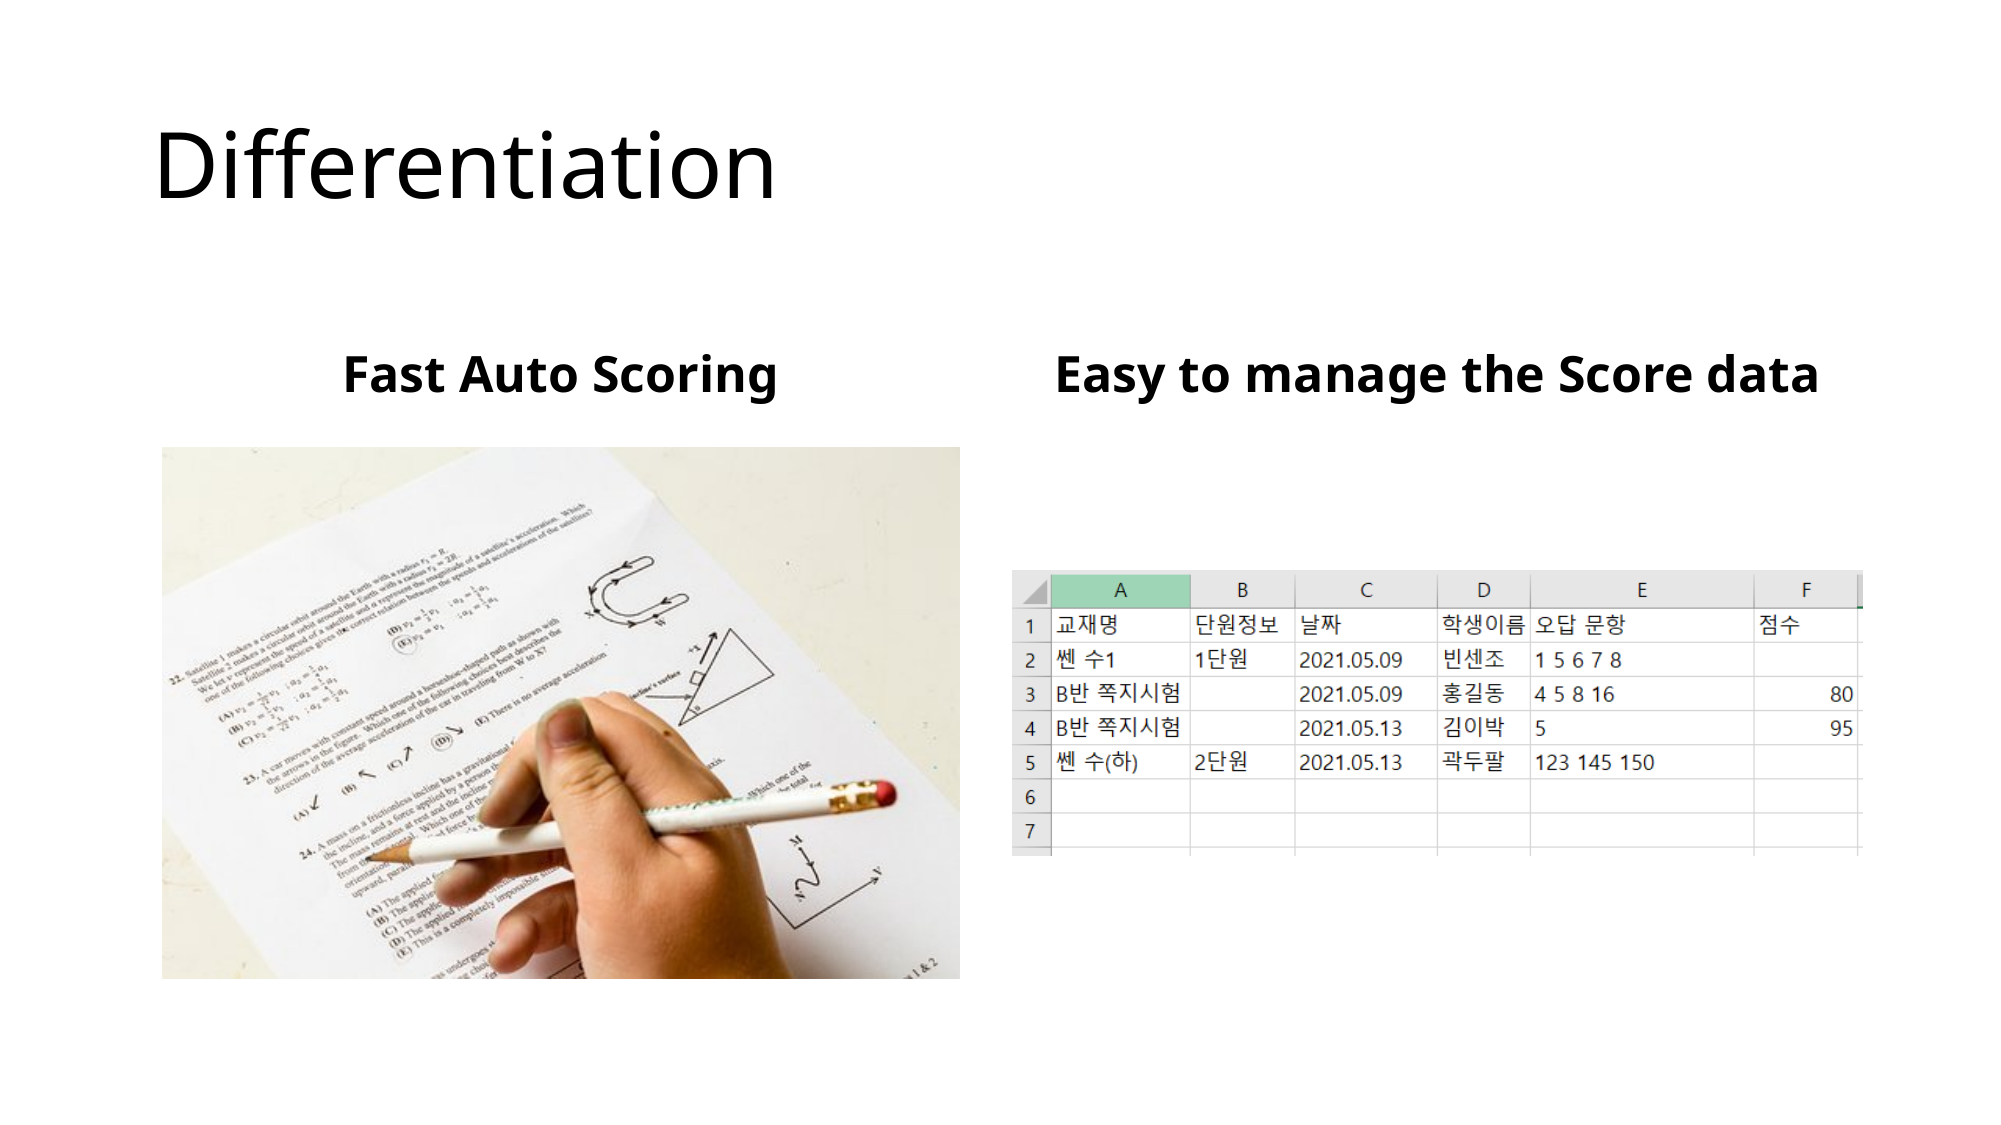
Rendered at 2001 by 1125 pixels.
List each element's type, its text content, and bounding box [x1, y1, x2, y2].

list Fast Auto Scoring [137, 275, 984, 411]
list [1012, 570, 1863, 856]
title Differentiation [137, 59, 1863, 278]
list Easy to manage the Score data [1012, 275, 1863, 411]
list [162, 447, 960, 979]
